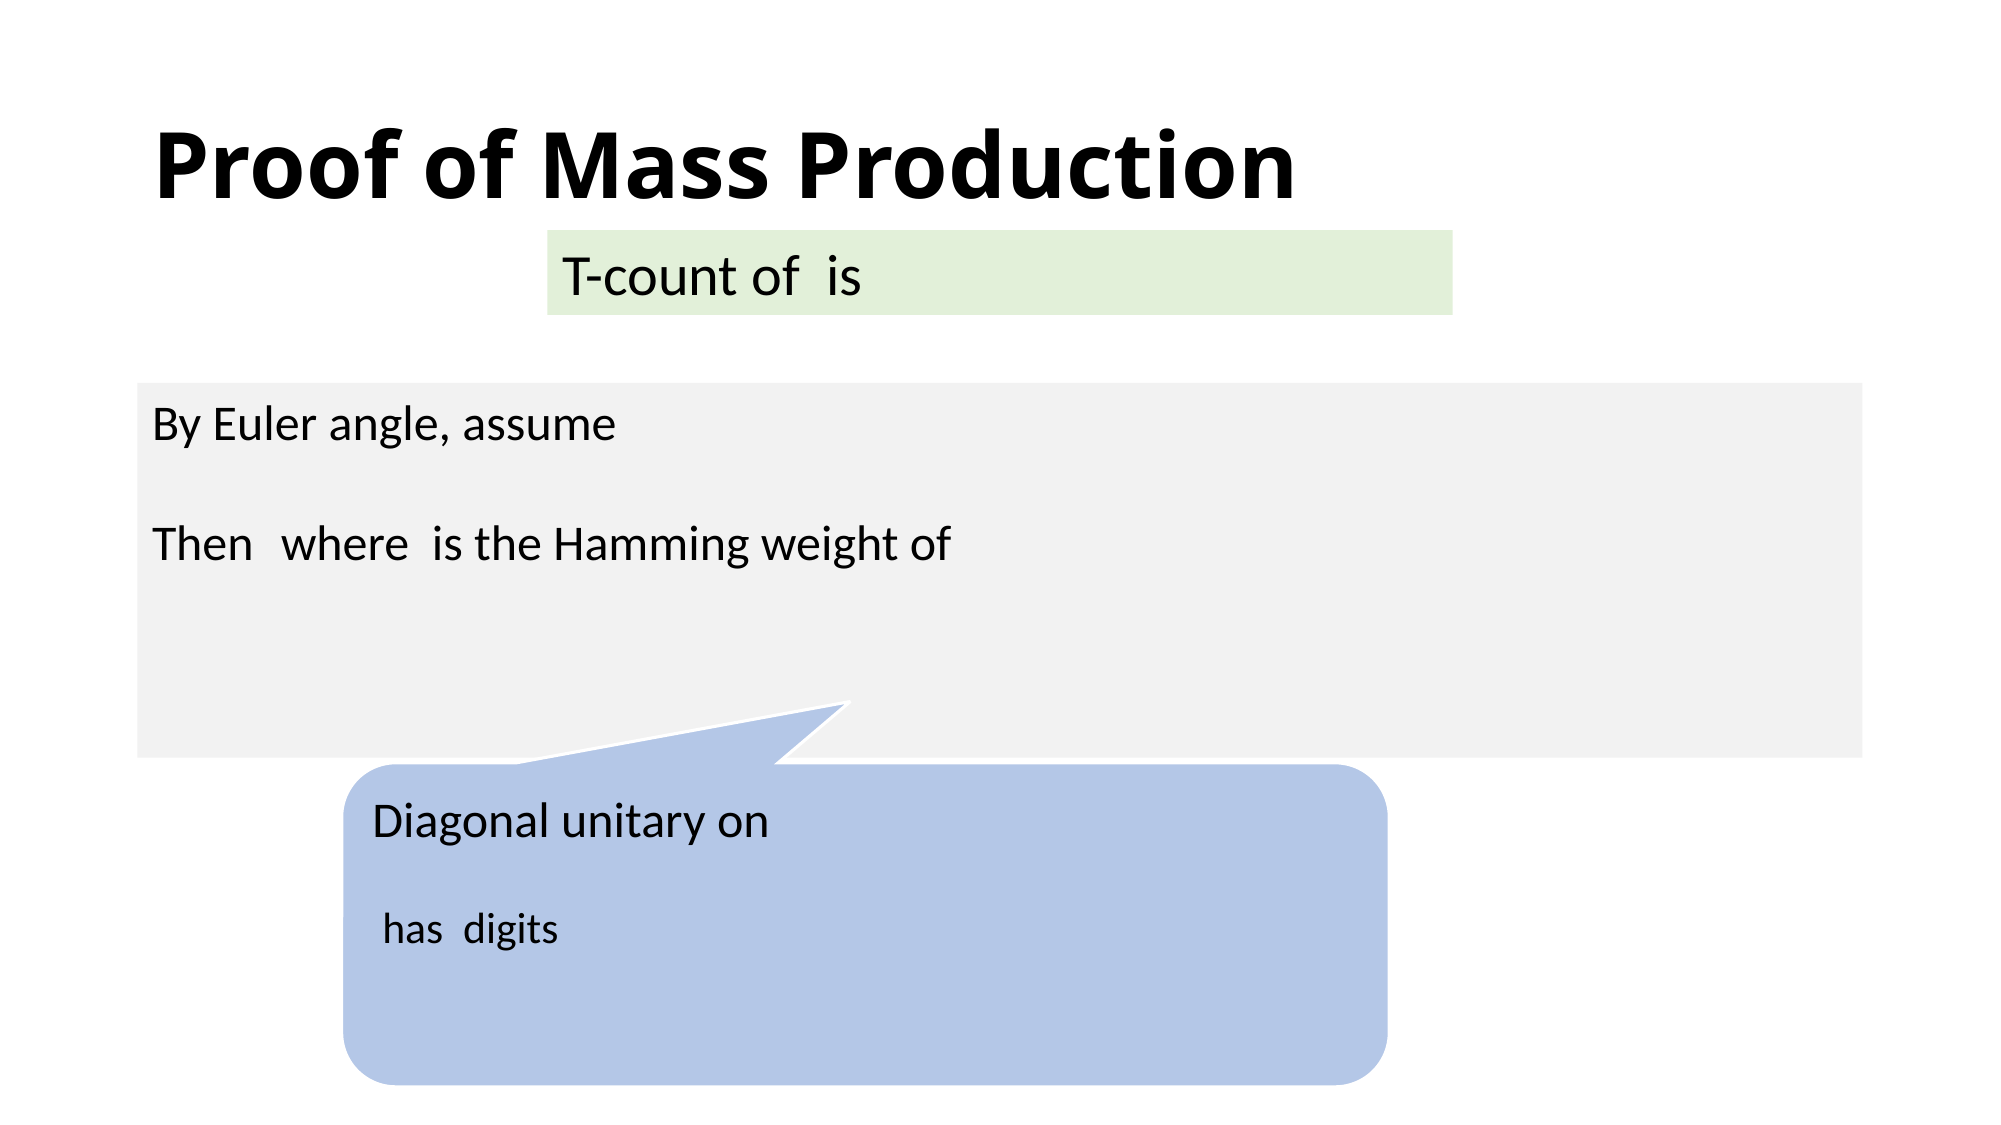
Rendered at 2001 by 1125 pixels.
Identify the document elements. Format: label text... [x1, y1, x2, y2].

title Proof of Mass Production [137, 59, 1863, 278]
